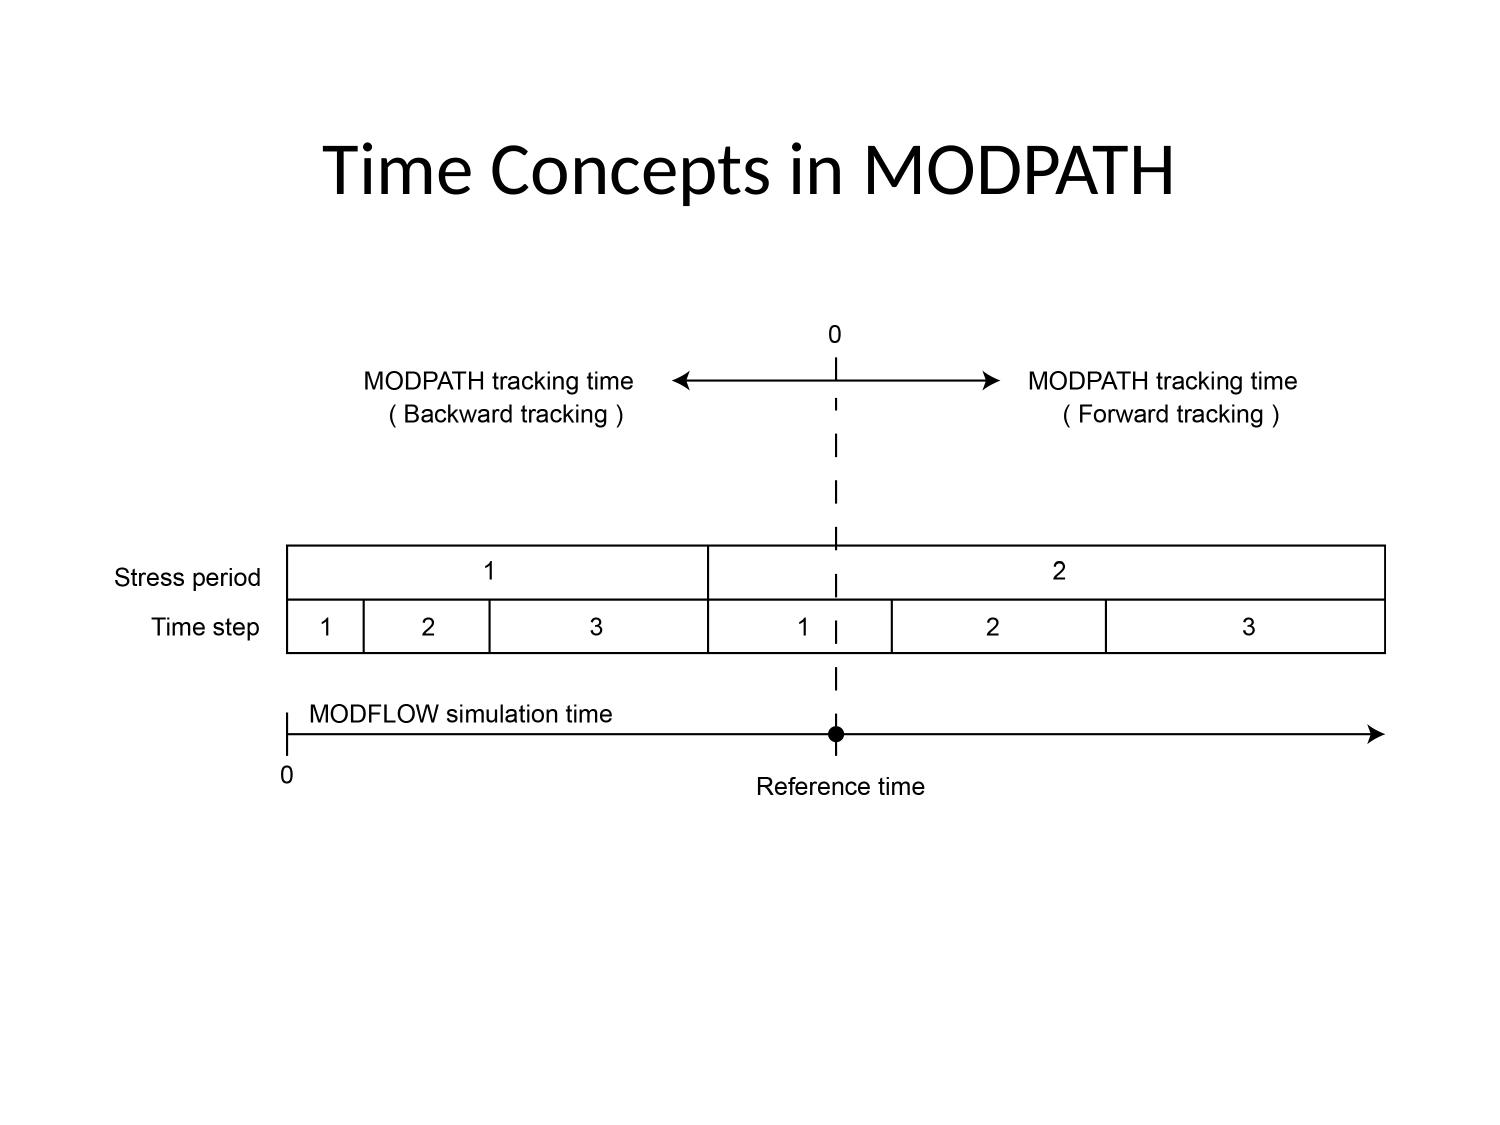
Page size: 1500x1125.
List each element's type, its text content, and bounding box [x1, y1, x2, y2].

text_box Time Concepts in MODPATH [308, 112, 1192, 218]
picture [113, 321, 1387, 804]
